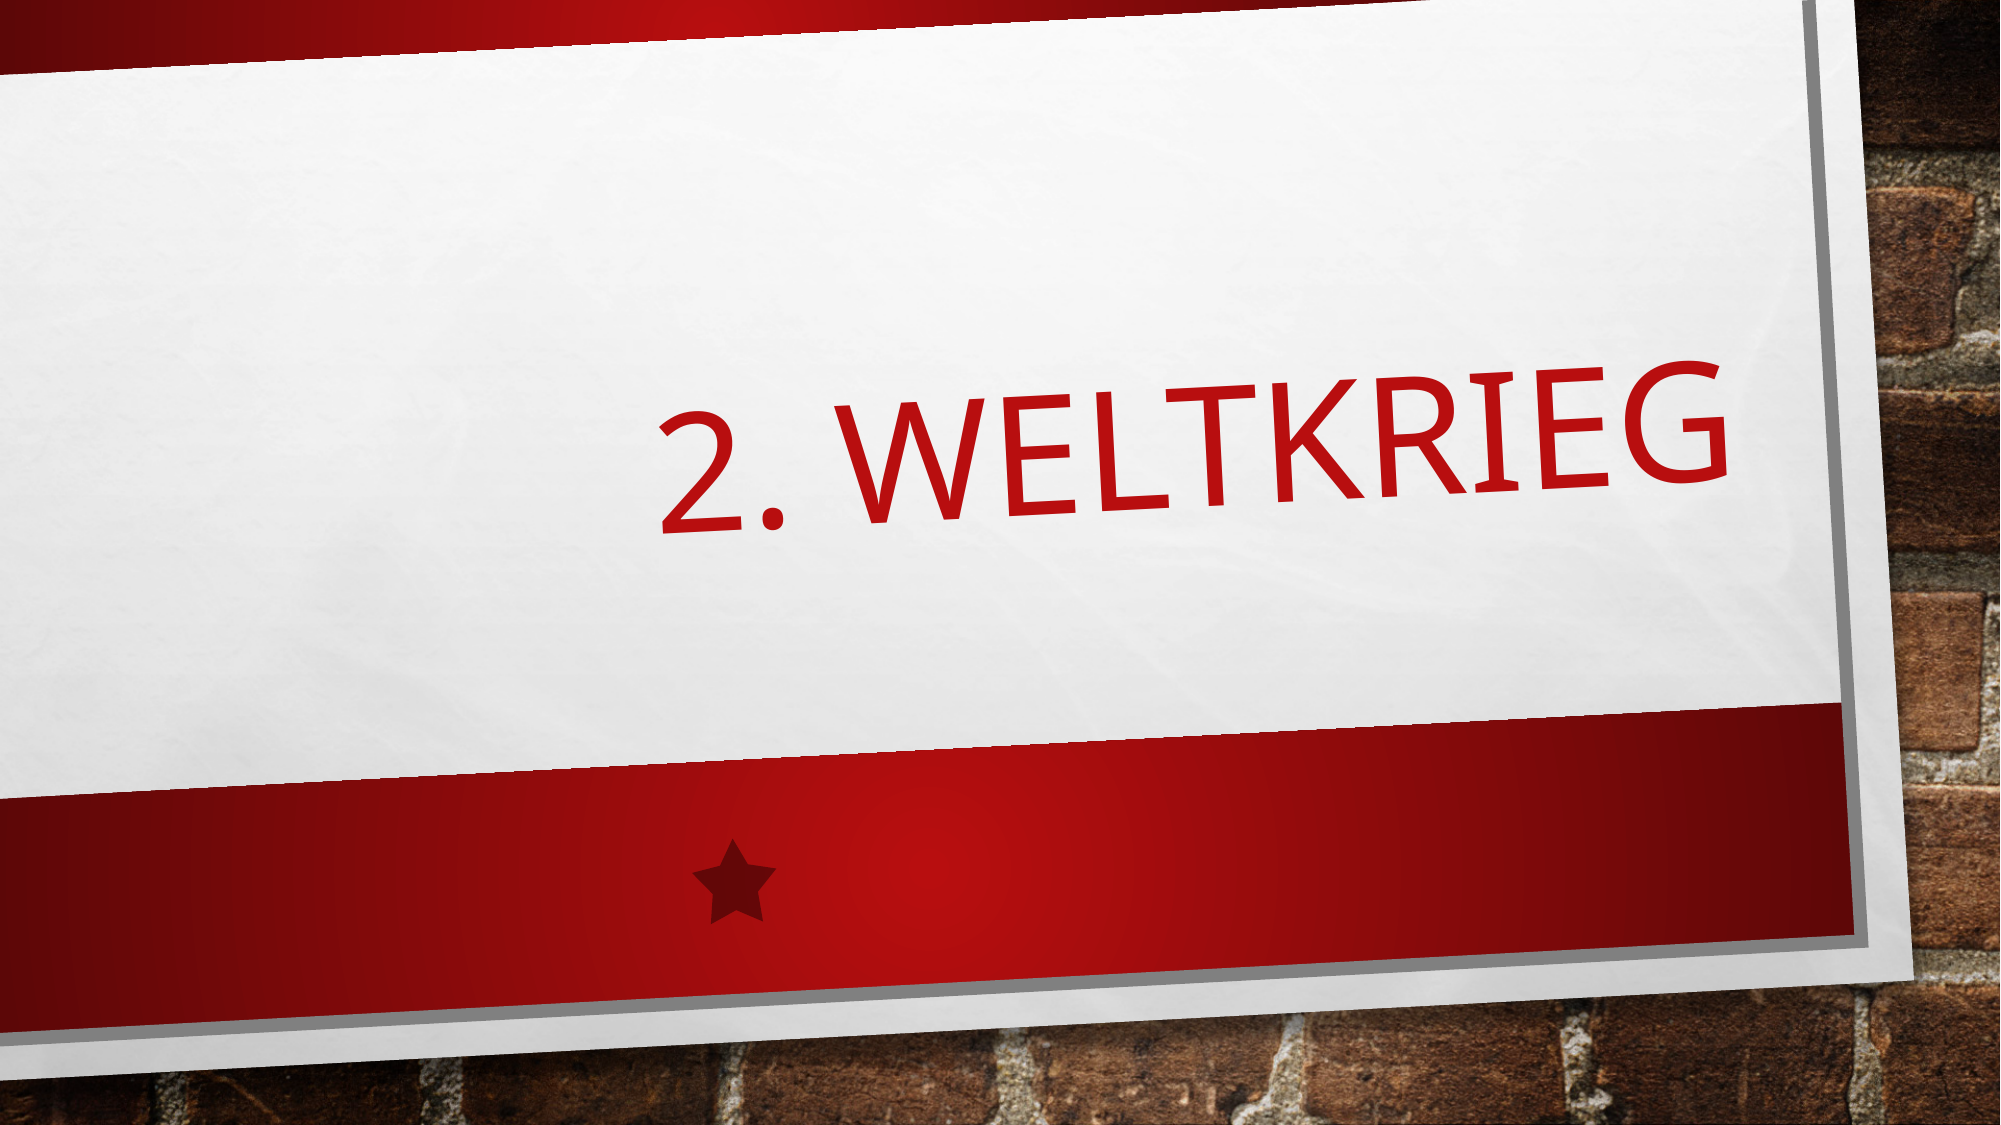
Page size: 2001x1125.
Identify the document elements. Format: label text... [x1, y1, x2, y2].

title 2. Weltkrieg [135, 67, 1758, 605]
picture [0, 0, 2000, 1125]
